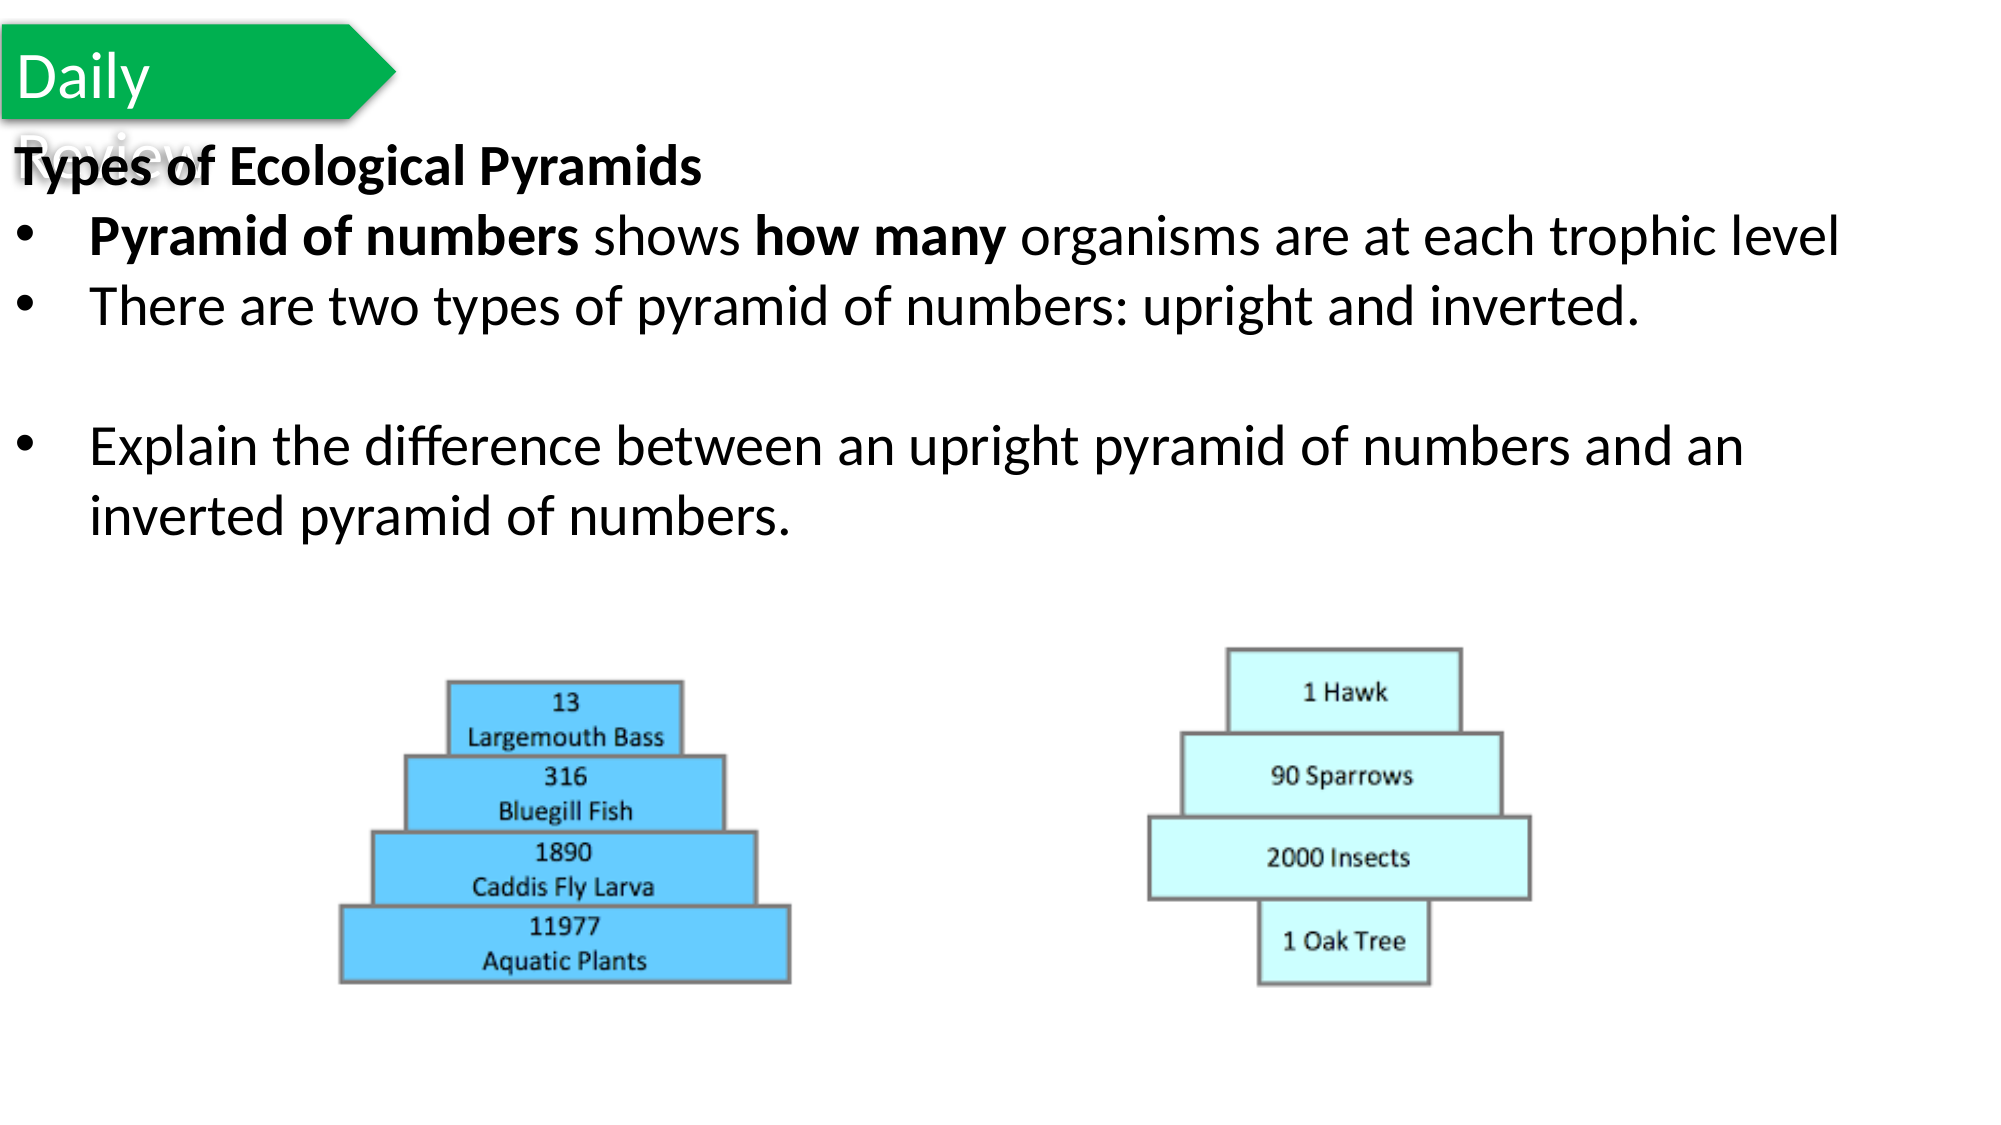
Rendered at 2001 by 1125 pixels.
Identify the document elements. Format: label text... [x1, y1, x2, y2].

text_box Types of Ecological Pyramids Pyramid of numbers shows how many organisms are at each trophic level There are two types of pyramid of numbers: upright and inverted. Explain the difference between an upright pyramid of numbers and an inverted pyramid of numbers. [0, 120, 1908, 555]
picture [335, 669, 802, 995]
picture [1138, 639, 1546, 995]
text_box Daily Review [1, 24, 397, 119]
